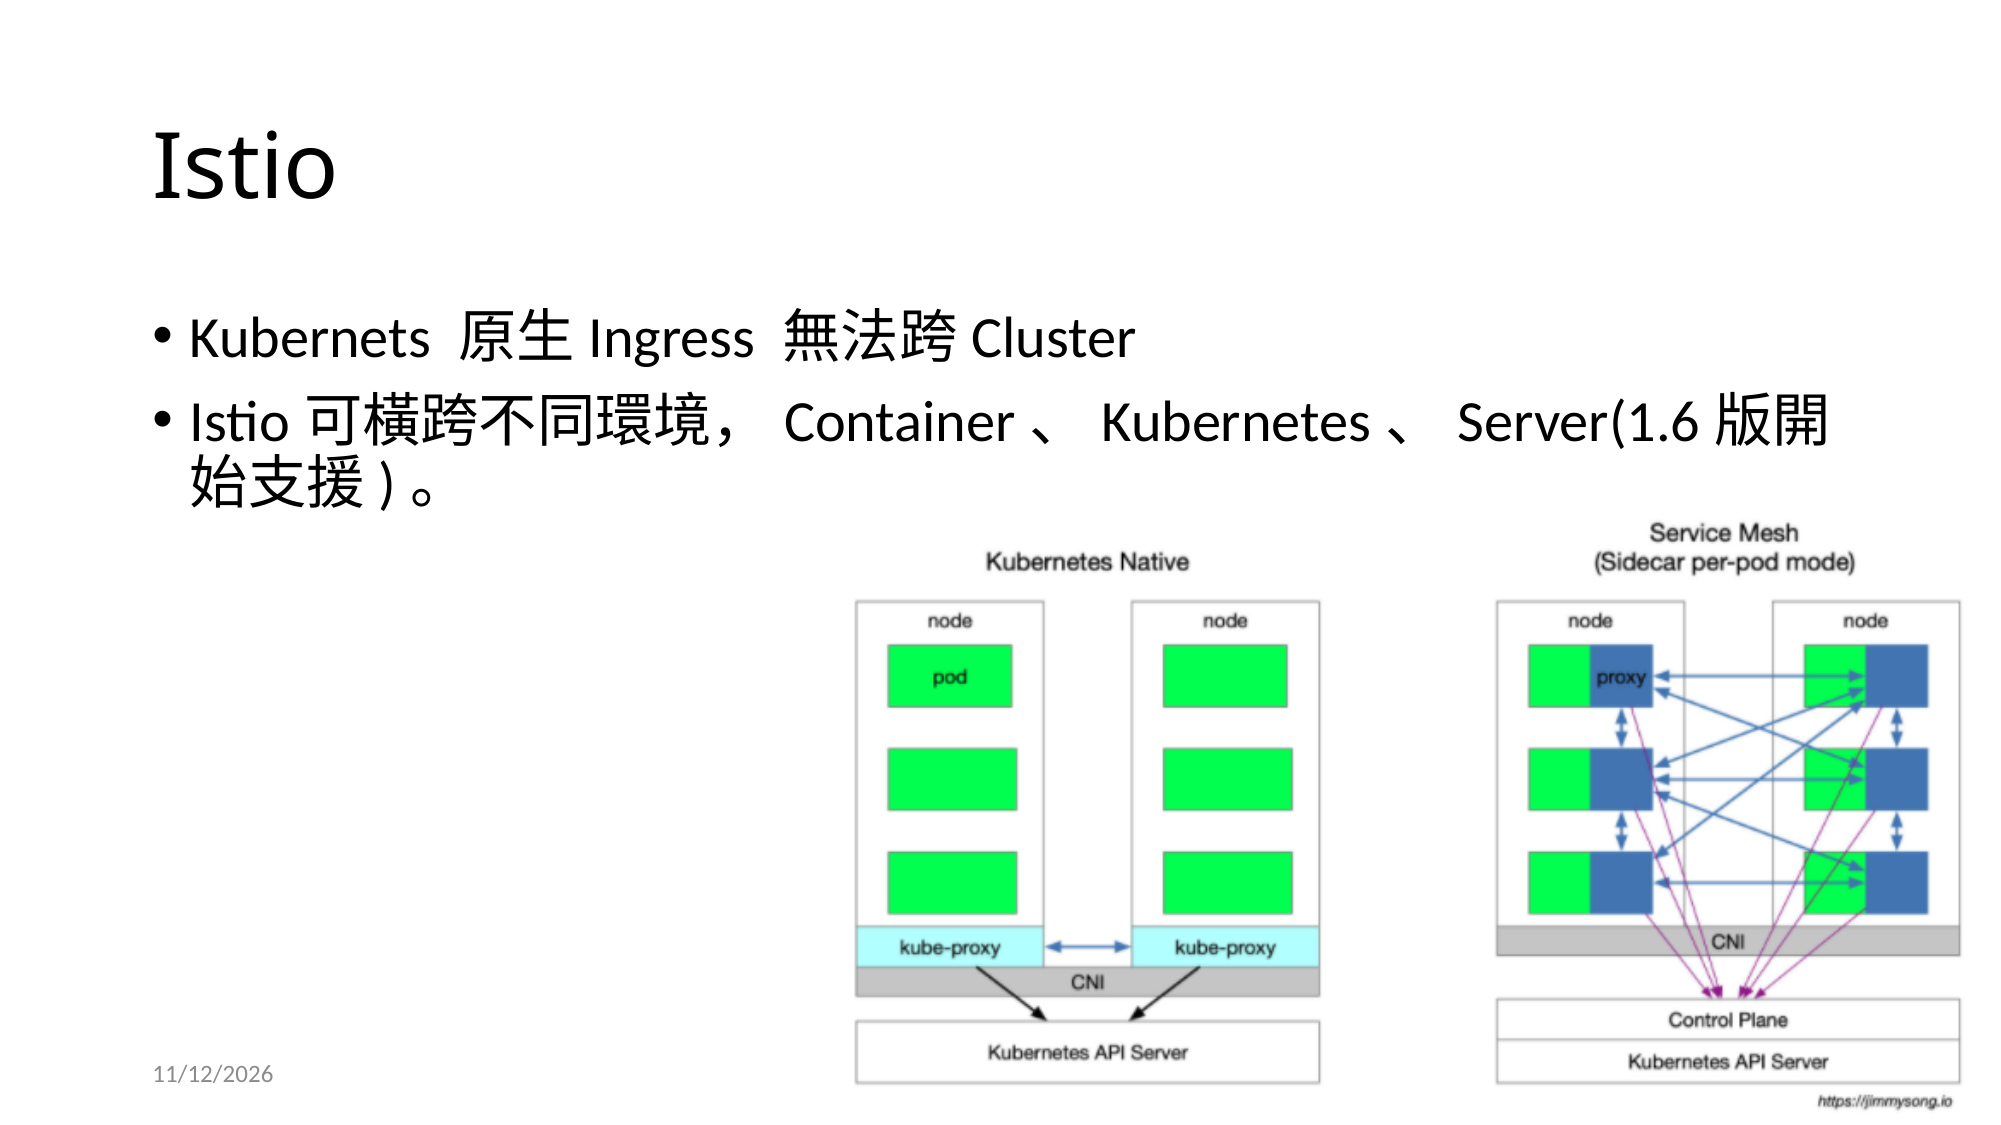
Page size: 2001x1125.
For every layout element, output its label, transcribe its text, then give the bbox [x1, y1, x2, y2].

list Kubernets 原生Ingress 無法跨Cluster Istio可橫跨不同環境，Container、Kubernetes、Server(1.6版開始支援)。 [137, 299, 1863, 1014]
picture [778, 494, 2000, 1114]
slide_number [137, 1042, 588, 1103]
title Istio [137, 59, 1863, 278]
